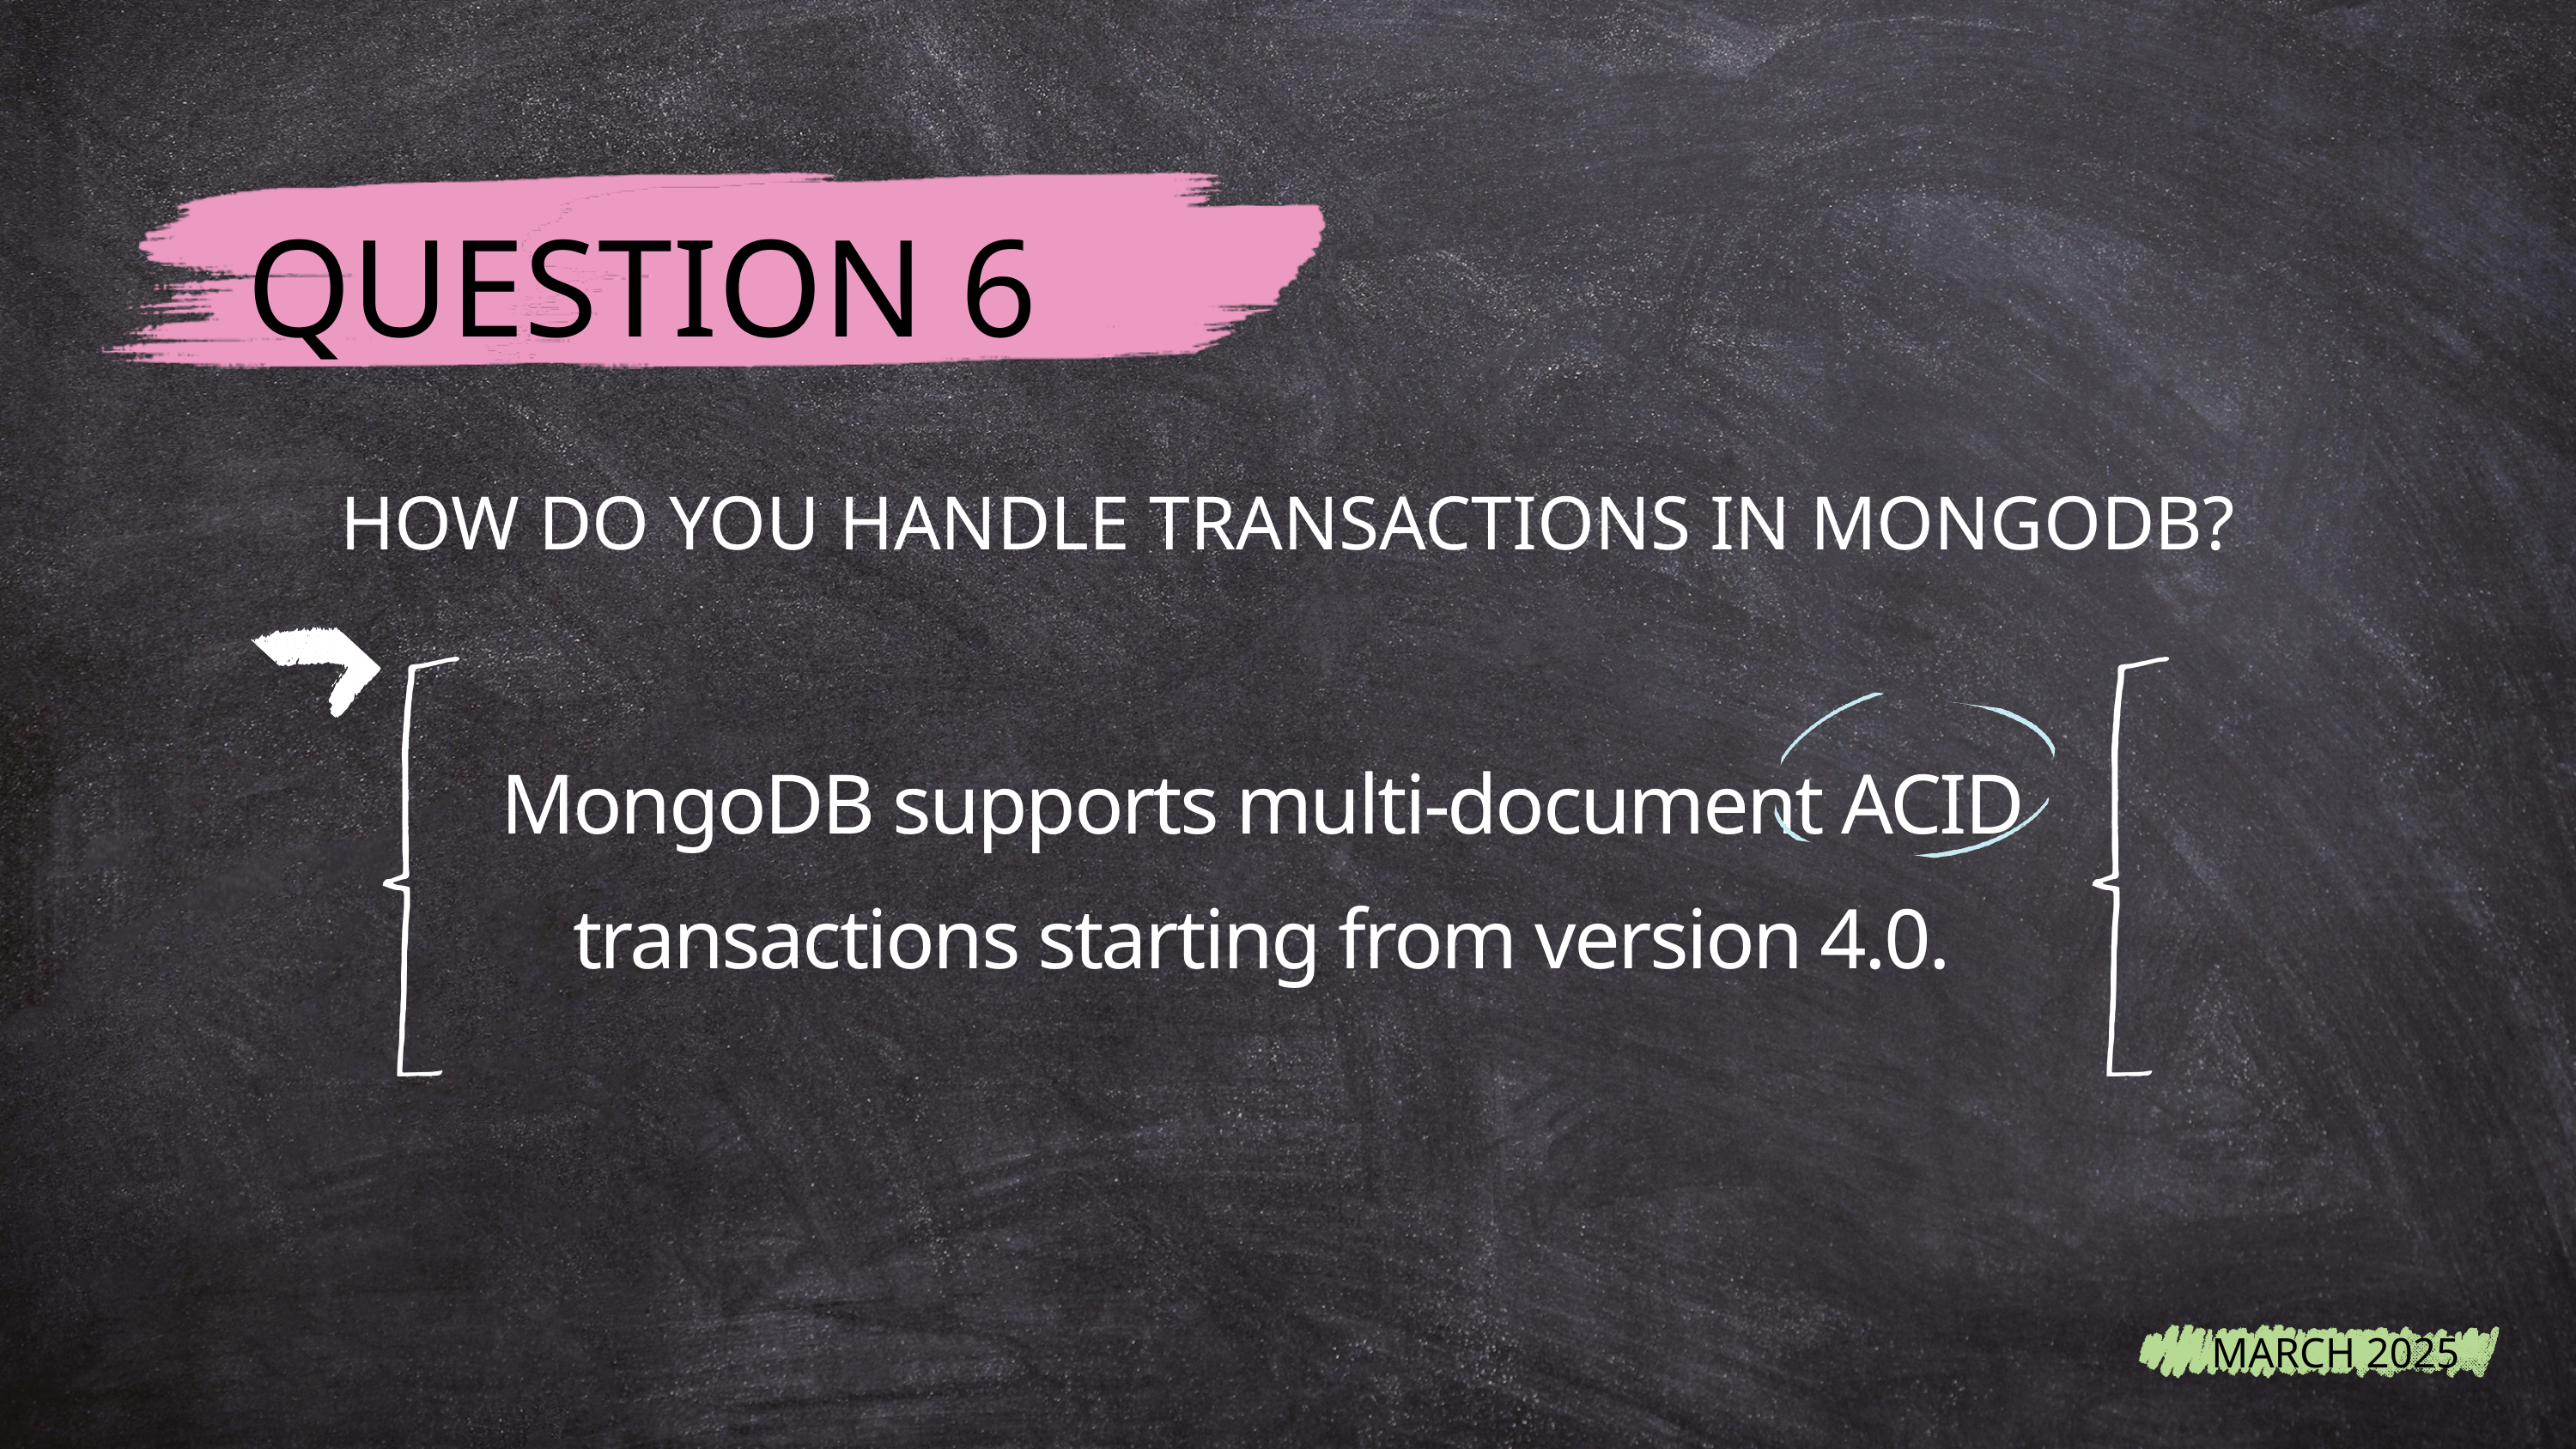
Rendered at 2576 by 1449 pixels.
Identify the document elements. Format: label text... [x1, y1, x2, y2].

text_box QUESTION 6 [246, 215, 1405, 364]
text_box MongoDB supports multi-document ACID transactions starting from version 4.0. [465, 715, 2060, 1120]
text_box MARCH 2025 [1835, 1331, 2460, 1377]
text_box [485, 364, 1327, 369]
text_box [0, 0, 2576, 1449]
text_box [227, 567, 383, 719]
text_box HOW DO YOU HANDLE TRANSACTIONS IN MONGODB? [49, 483, 2527, 565]
text_box [382, 657, 460, 1076]
text_box [485, 172, 1327, 215]
text_box [2409, 1324, 2500, 1379]
text_box [1771, 682, 2060, 871]
text_box [2092, 657, 2170, 1076]
text_box [101, 172, 485, 369]
text_box [2138, 1324, 2409, 1331]
